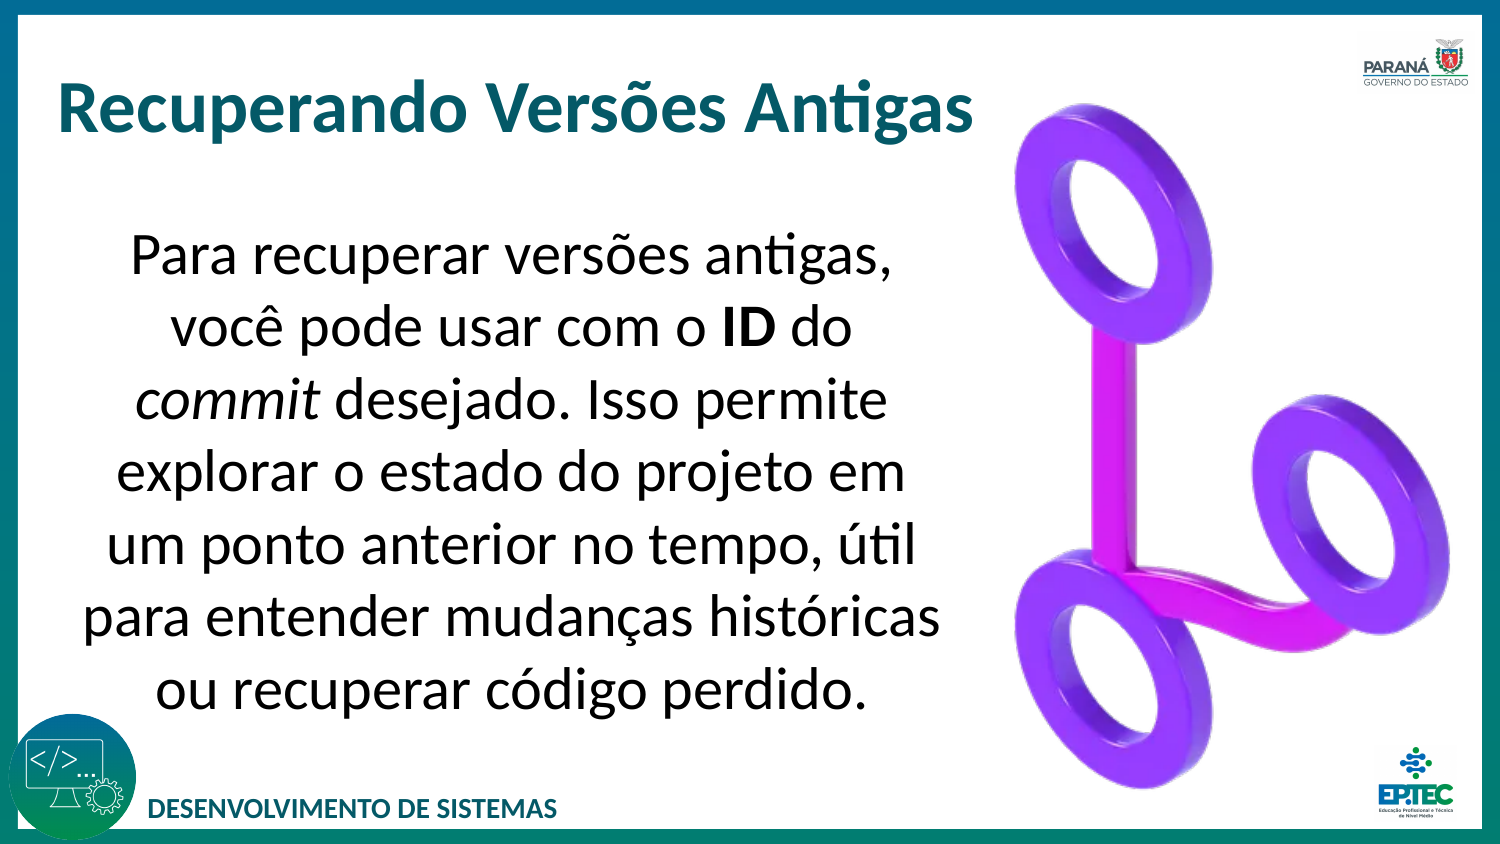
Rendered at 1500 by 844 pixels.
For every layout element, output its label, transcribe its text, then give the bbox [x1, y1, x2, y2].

text_box [17, 14, 1482, 829]
picture [1482, 273, 1500, 277]
text_box DESENVOLVIMENTO DE SISTEMAS [141, 783, 644, 830]
picture [8, 713, 137, 841]
text_box Recuperando Versões Antigas [42, 50, 1351, 156]
picture [988, 30, 1475, 822]
text_box Para recuperar versões antigas, você pode usar com o ID do commit desejado. Isso permite explorar o estado do projeto em um ponto anterior no tempo, útil para entender mudanças históricas ou recuperar código perdido. [57, 198, 968, 714]
picture [0, 273, 17, 277]
